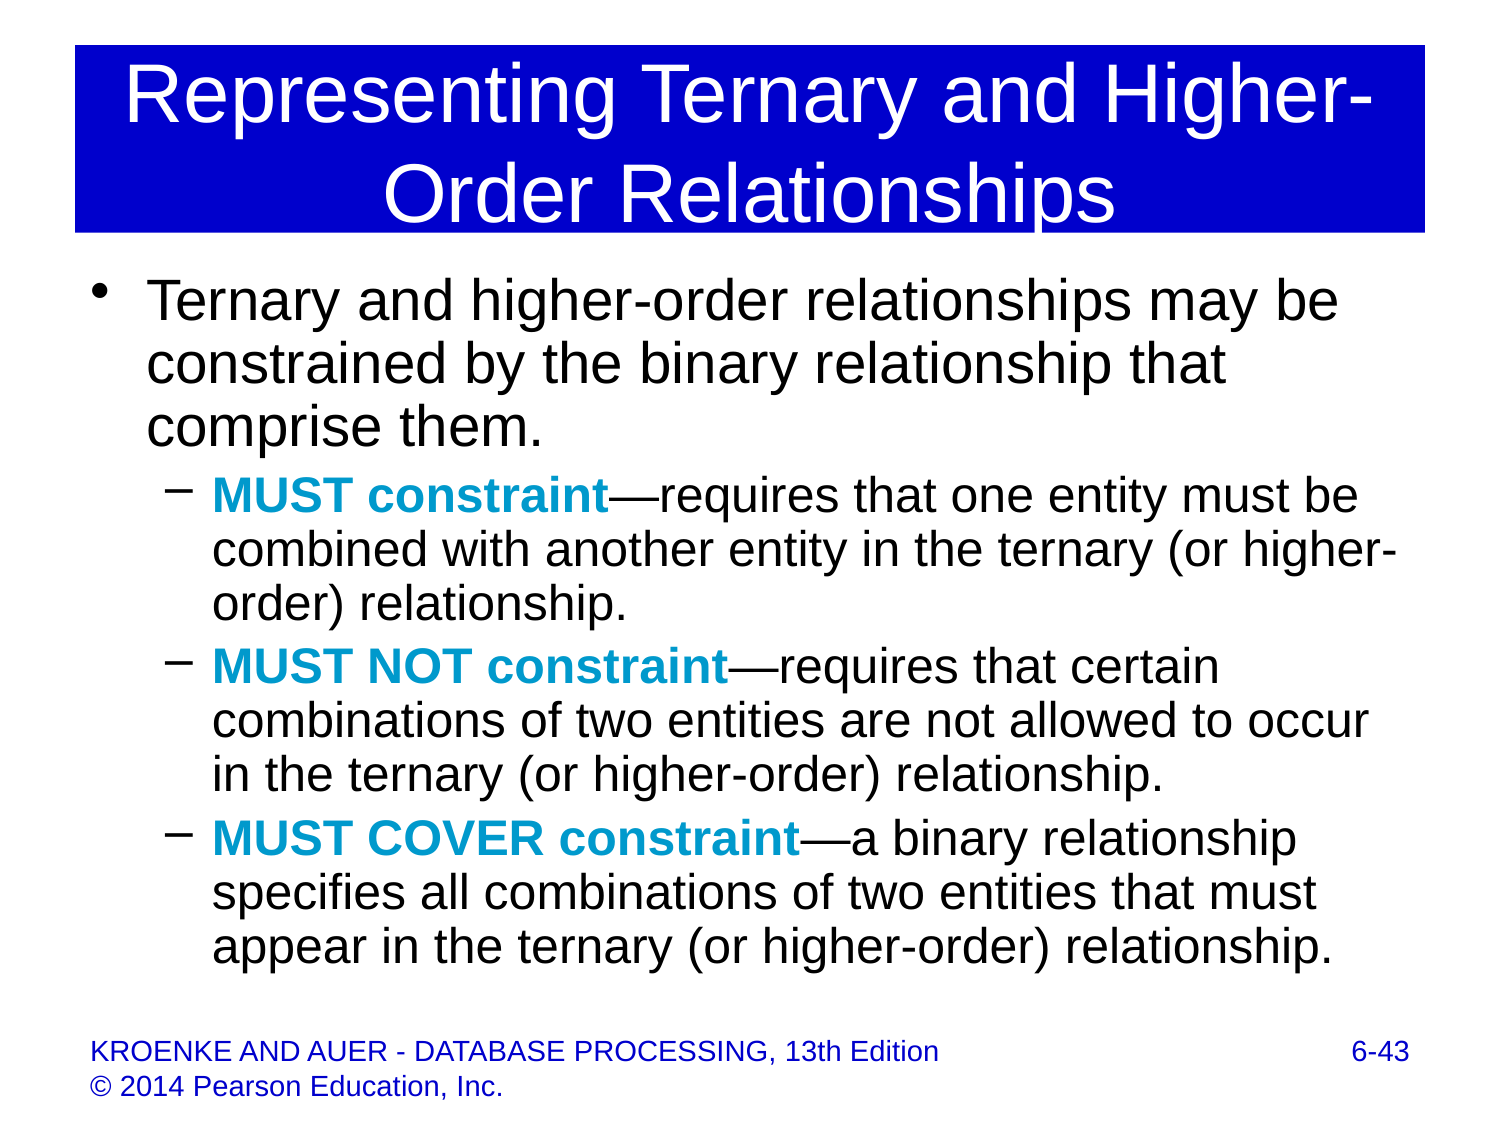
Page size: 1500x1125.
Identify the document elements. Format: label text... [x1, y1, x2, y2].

title Representing Ternary and Higher-Order Relationships [75, 45, 1425, 233]
footer KROENKE AND AUER - DATABASE PROCESSING, 13th Edition © 2014 Pearson Education, Inc. [74, 1024, 976, 1104]
slide_number 6-43 [1074, 1024, 1426, 1103]
list Ternary and higher-order relationships may be constrained by the binary relationship that comprise them. MUST constraint—requires that one entity must be combined with another entity in the ternary (or higher-order) relationship. MUST NOT constraint—requires that certain combinations of two entities are not allowed to occur in the ternary (or higher-order) relationship. MUST COVER constraint—a binary relationship specifies all combinations of two entities that must appear in the ternary (or higher-order) relationship. [75, 262, 1425, 1005]
